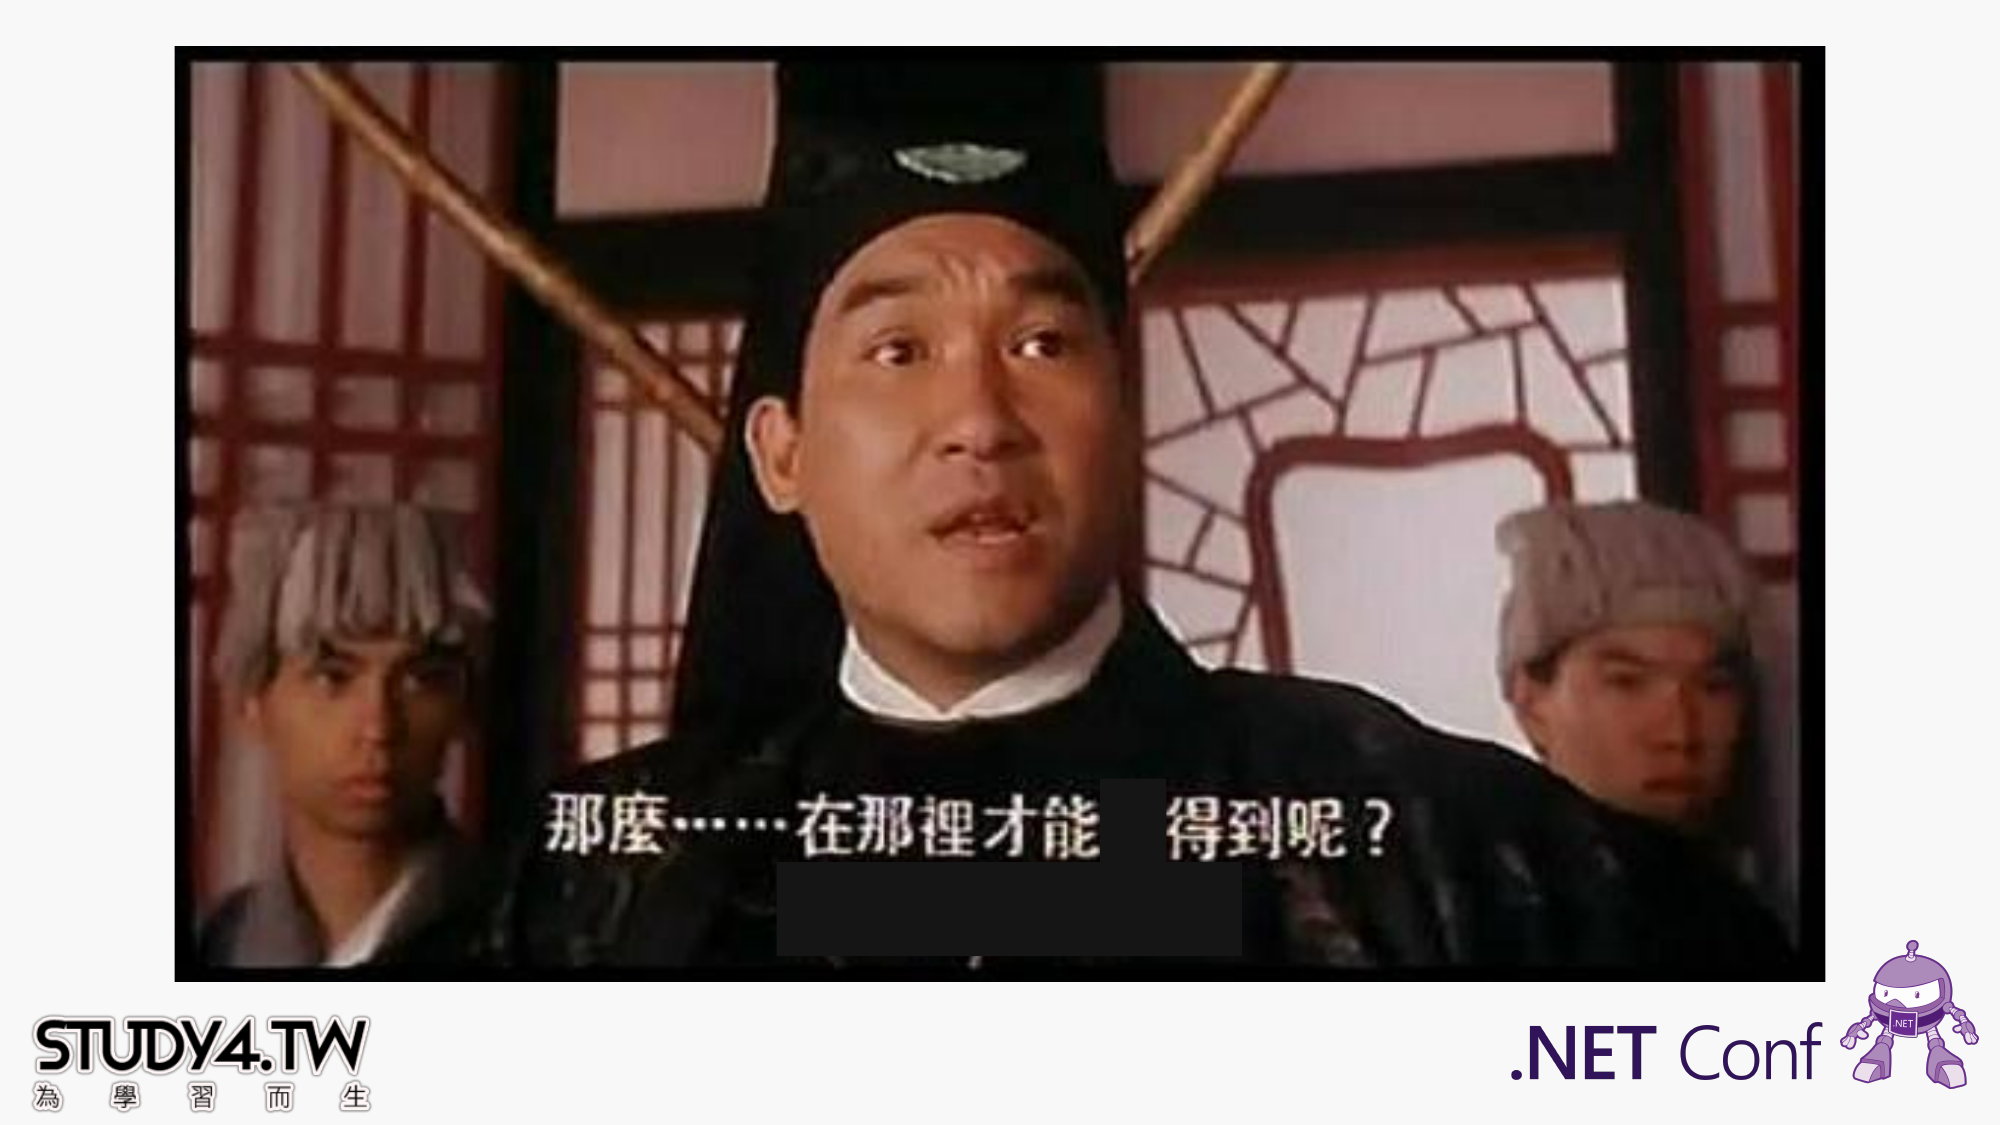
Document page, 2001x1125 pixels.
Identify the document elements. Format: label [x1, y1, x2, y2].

picture [1511, 1022, 1837, 1080]
picture [174, 46, 1826, 982]
picture [21, 1001, 384, 1119]
picture [1840, 940, 1979, 1089]
